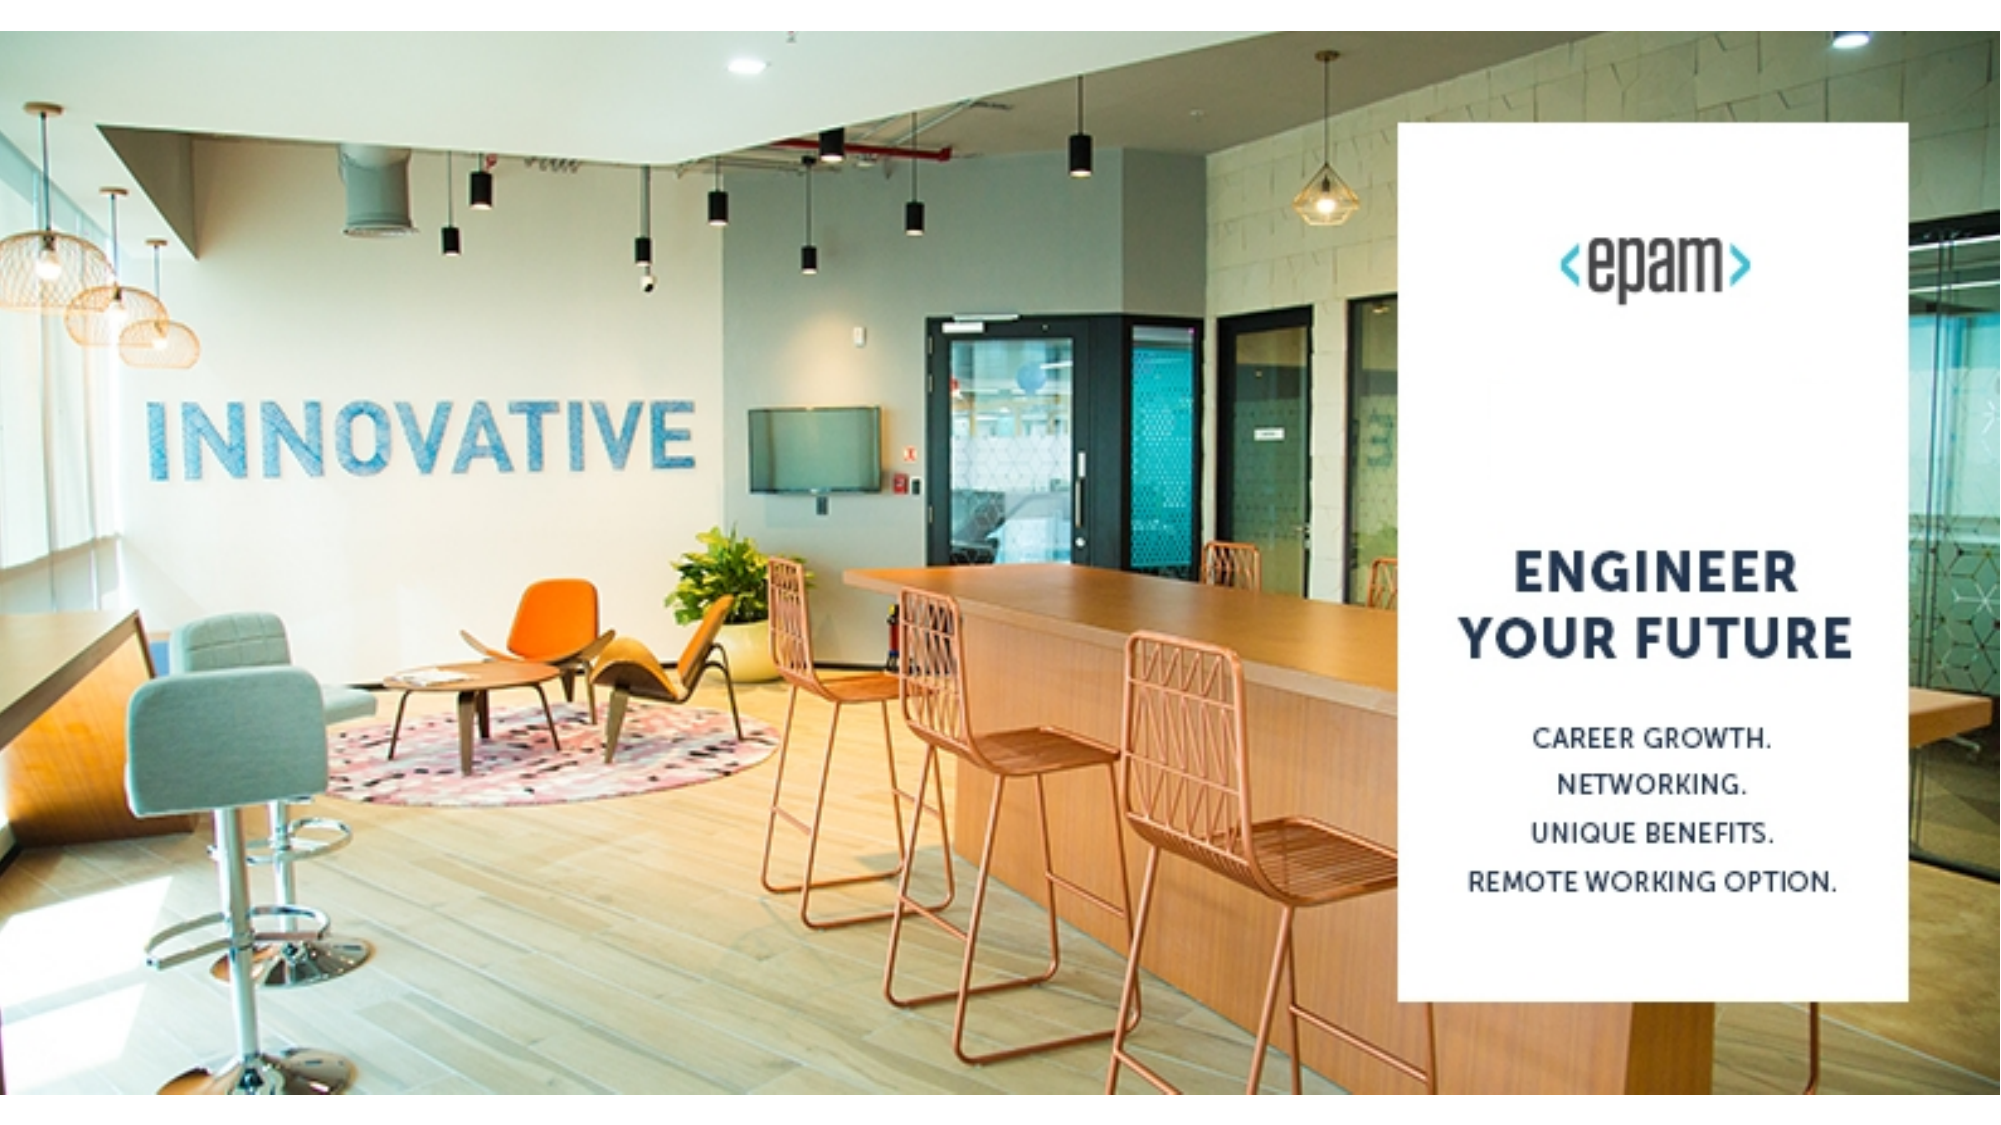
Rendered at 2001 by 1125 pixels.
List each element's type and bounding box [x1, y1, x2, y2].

text_box [0, 31, 2000, 1095]
